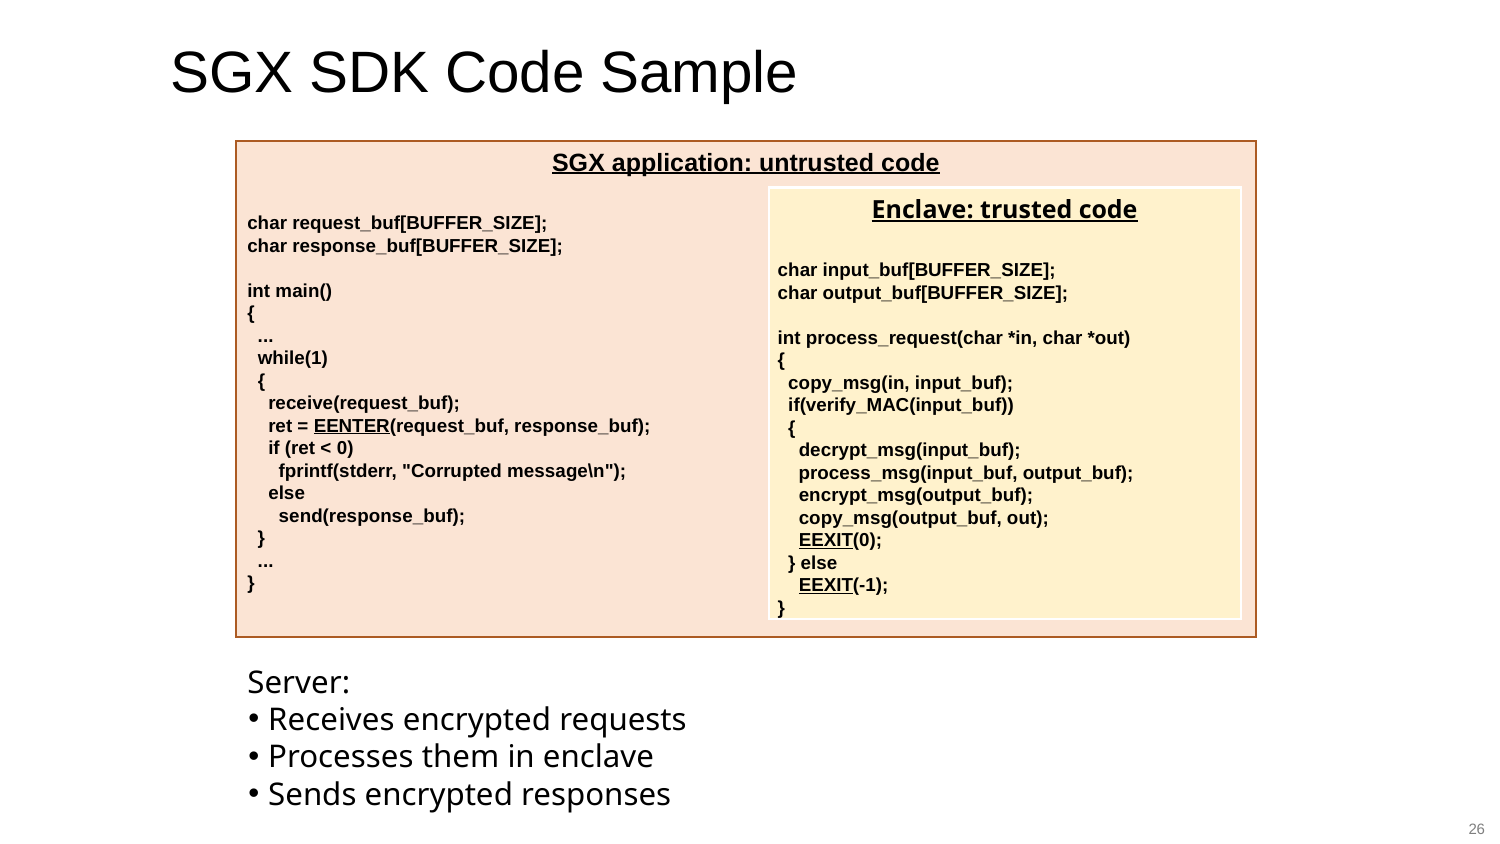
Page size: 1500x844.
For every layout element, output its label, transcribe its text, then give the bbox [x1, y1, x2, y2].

text_box SGX application: untrusted code char request_buf[BUFFER_SIZE]; char response_buf[BUFFER_SIZE]; int main() { ... while(1) { receive(request_buf); ret = EENTER(request_buf, response_buf); if (ret < 0) fprintf(stderr, "Corrupted message\n"); else send(response_buf); } ... } [236, 140, 1257, 638]
text_box Server: Receives encrypted requests Processes them in enclave Sends encrypted responses [236, 656, 1257, 764]
slide_number 26 [1158, 814, 1497, 844]
text_box Enclave: trusted code char input_buf[BUFFER_SIZE]; char output_buf[BUFFER_SIZE]; int process_request(char *in, char *out) { copy_msg(in, input_buf); if(verify_MAC(input_buf)) { decrypt_msg(input_buf); process_msg(input_buf, output_buf); encrypt_msg(output_buf); copy_msg(output_buf, out); EEXIT(0); } else EEXIT(-1); } [768, 187, 1241, 619]
title SGX SDK Code Sample [65, 21, 1022, 127]
